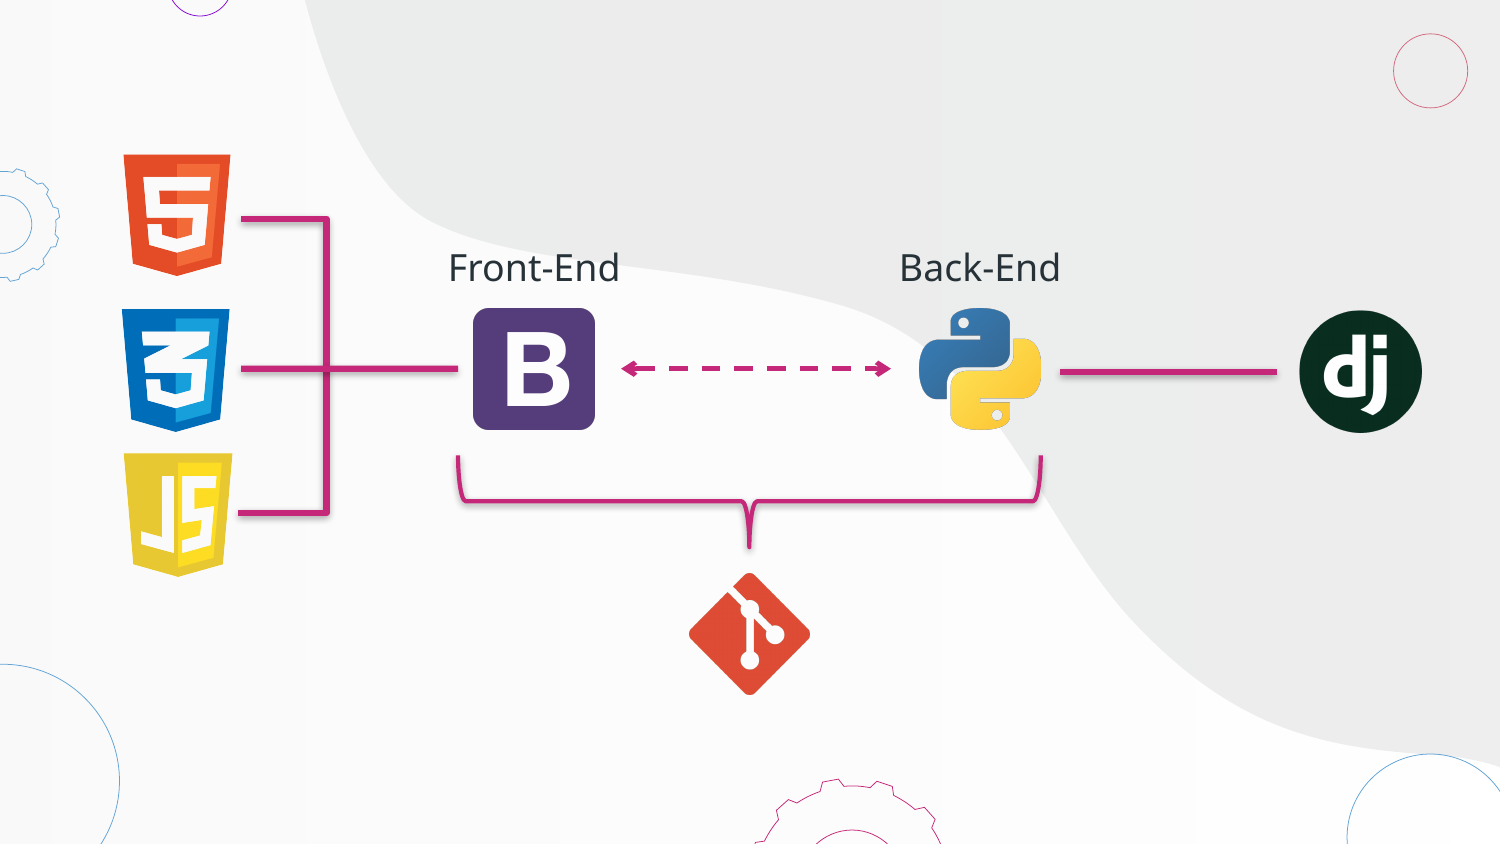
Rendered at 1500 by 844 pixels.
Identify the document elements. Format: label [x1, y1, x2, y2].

text_box [113, 149, 1429, 695]
